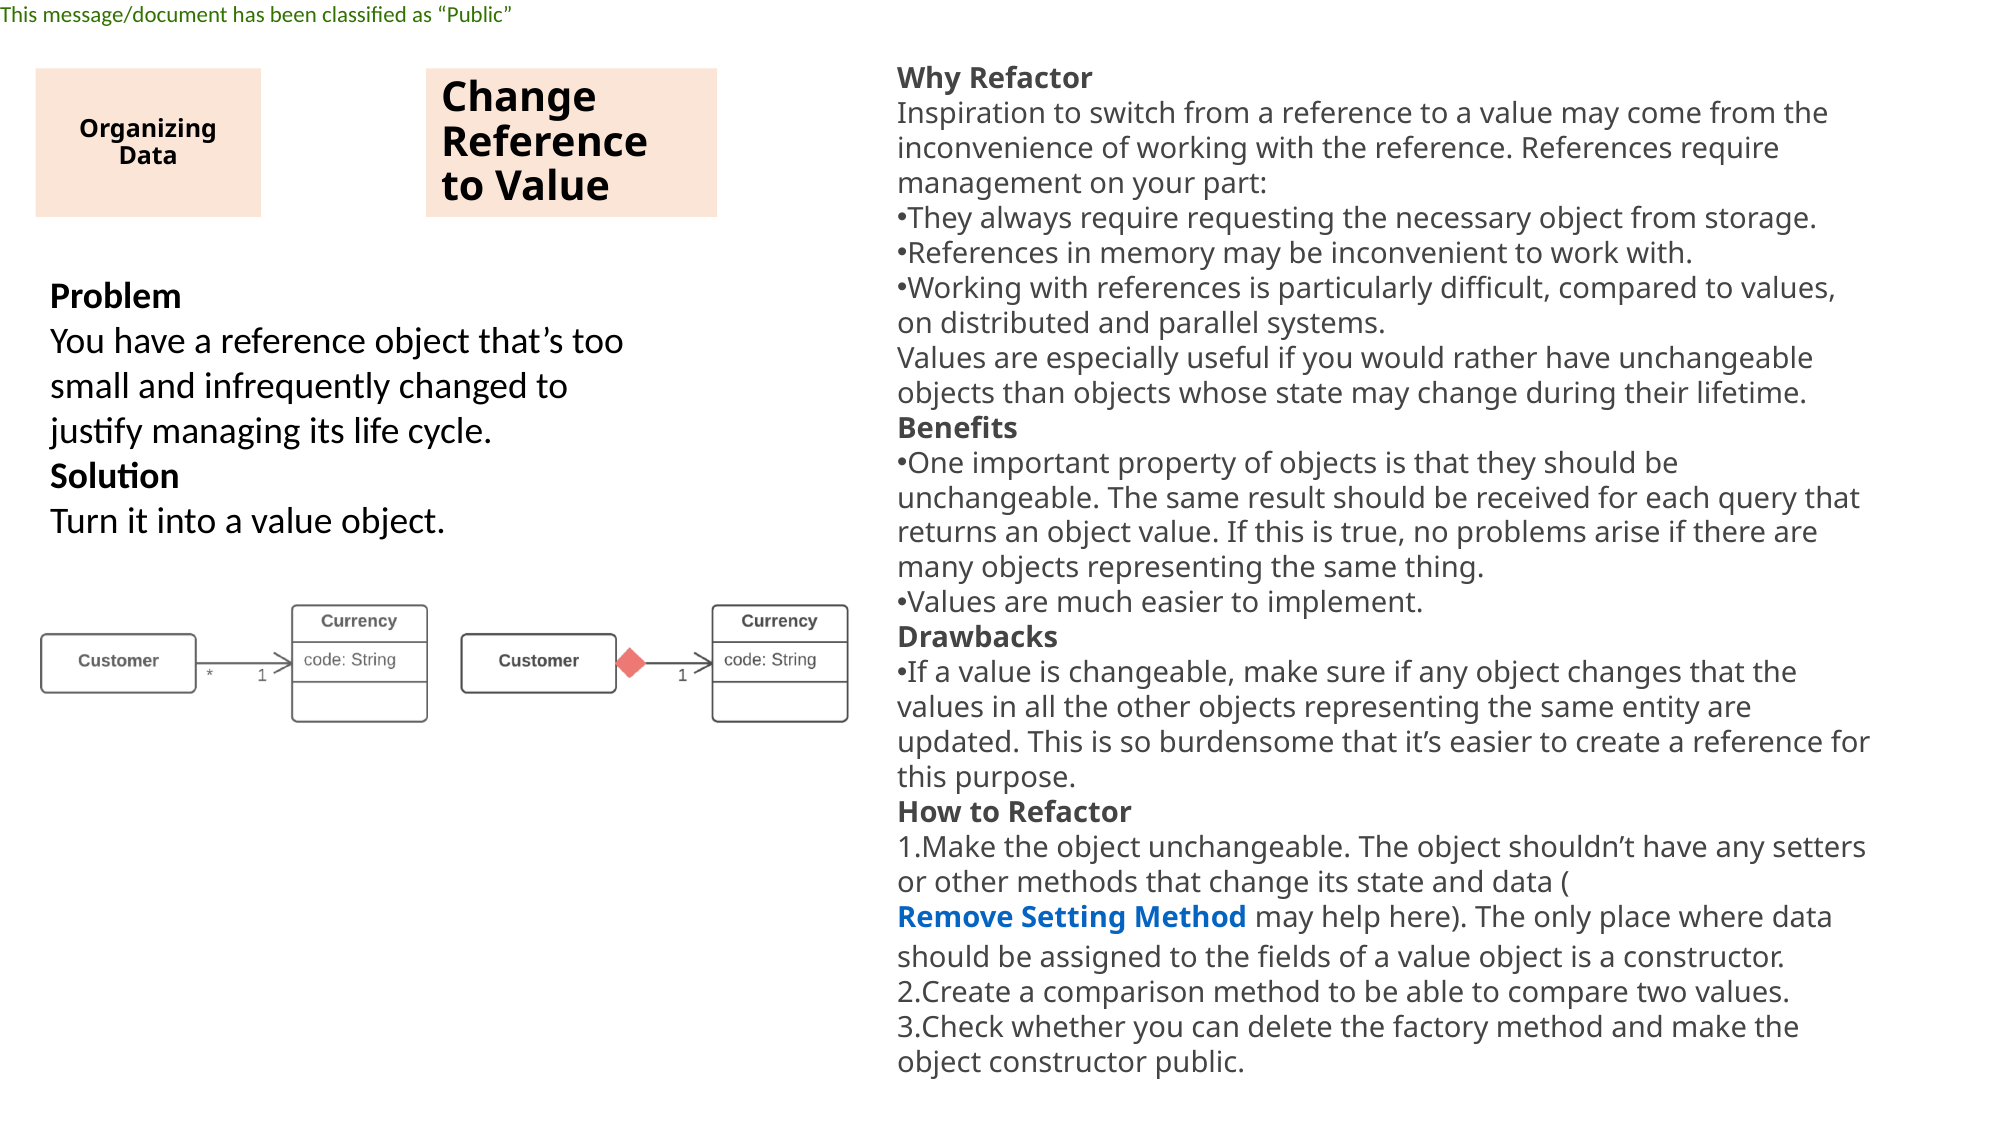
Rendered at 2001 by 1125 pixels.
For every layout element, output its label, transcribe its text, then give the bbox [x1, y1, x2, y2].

text_box Change Reference to Value [426, 68, 718, 217]
text_box Problem You have a reference object that’s too small and infrequently changed to justify managing its life cycle. Solution Turn it into a value object. [35, 263, 645, 586]
text_box Why Refactor Inspiration to switch from a reference to a value may come from the inconvenience of working with the reference. References require management on your part: They always require requesting the necessary object from storage. References in memory may be inconvenient to work with. Working with references is particularly difficult, compared to values, on distributed and parallel systems. Values are especially useful if you would rather have unchangeable objects than objects whose state may change during their lifetime. Benefits One important property of objects is that they should be unchangeable. The same result should be received for each query that returns an object value. If this is true, no problems arise if there are many objects representing the same thing. Values are much easier to implement. Drawbacks If a value is changeable, make sure if any object changes that the values in all the other objects representing the same entity are updated. This is so burdensome that it’s easier to create a reference for this purpose. How to Refactor Make the object unchangeable. The object shouldn’t have any setters or other methods that change its state and data (Remove Setting Method may help here). The only place where data should be assigned to the fields of a value object is a constructor. Create a comparison method to be able to compare two values. Check whether you can delete the factory method and make the object constructor public. [882, 51, 1890, 1086]
picture [35, 586, 867, 790]
text_box Organizing Data [35, 68, 261, 217]
